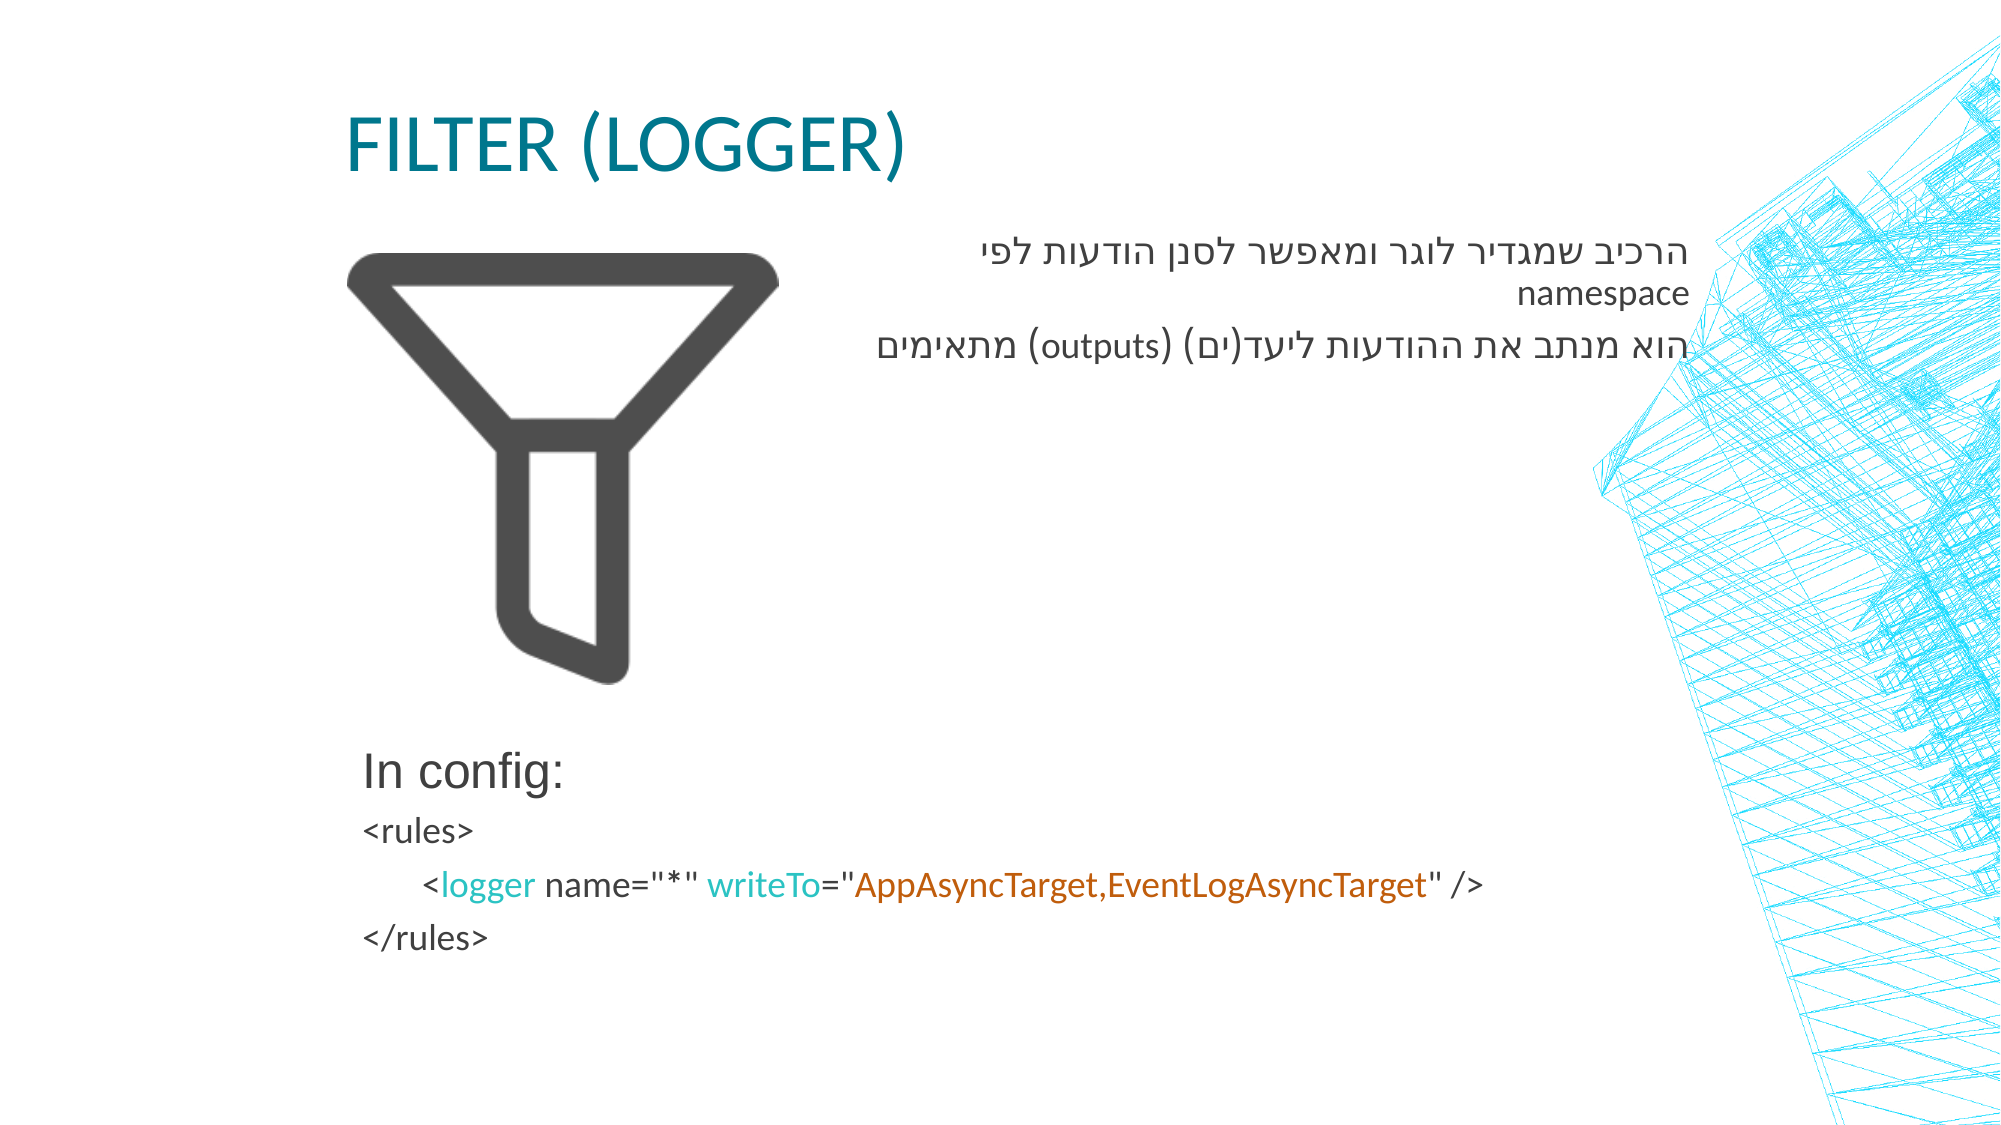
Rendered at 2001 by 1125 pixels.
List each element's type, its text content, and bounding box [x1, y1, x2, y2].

text_box הרכיב שמגדיר לוגר ומאפשר לסנן הודעות לפי namespace הוא מנתב את ההודעות ליעד(ים) (outputs) מתאימים [819, 224, 1705, 673]
picture [0, 0, 2001, 1125]
title Filter (logger) [330, 15, 1869, 197]
text_box In config: <rules> <logger name="*" writeTo="AppAsyncTarget,EventLogAsyncTarget" /> </rules> [347, 737, 1808, 1125]
